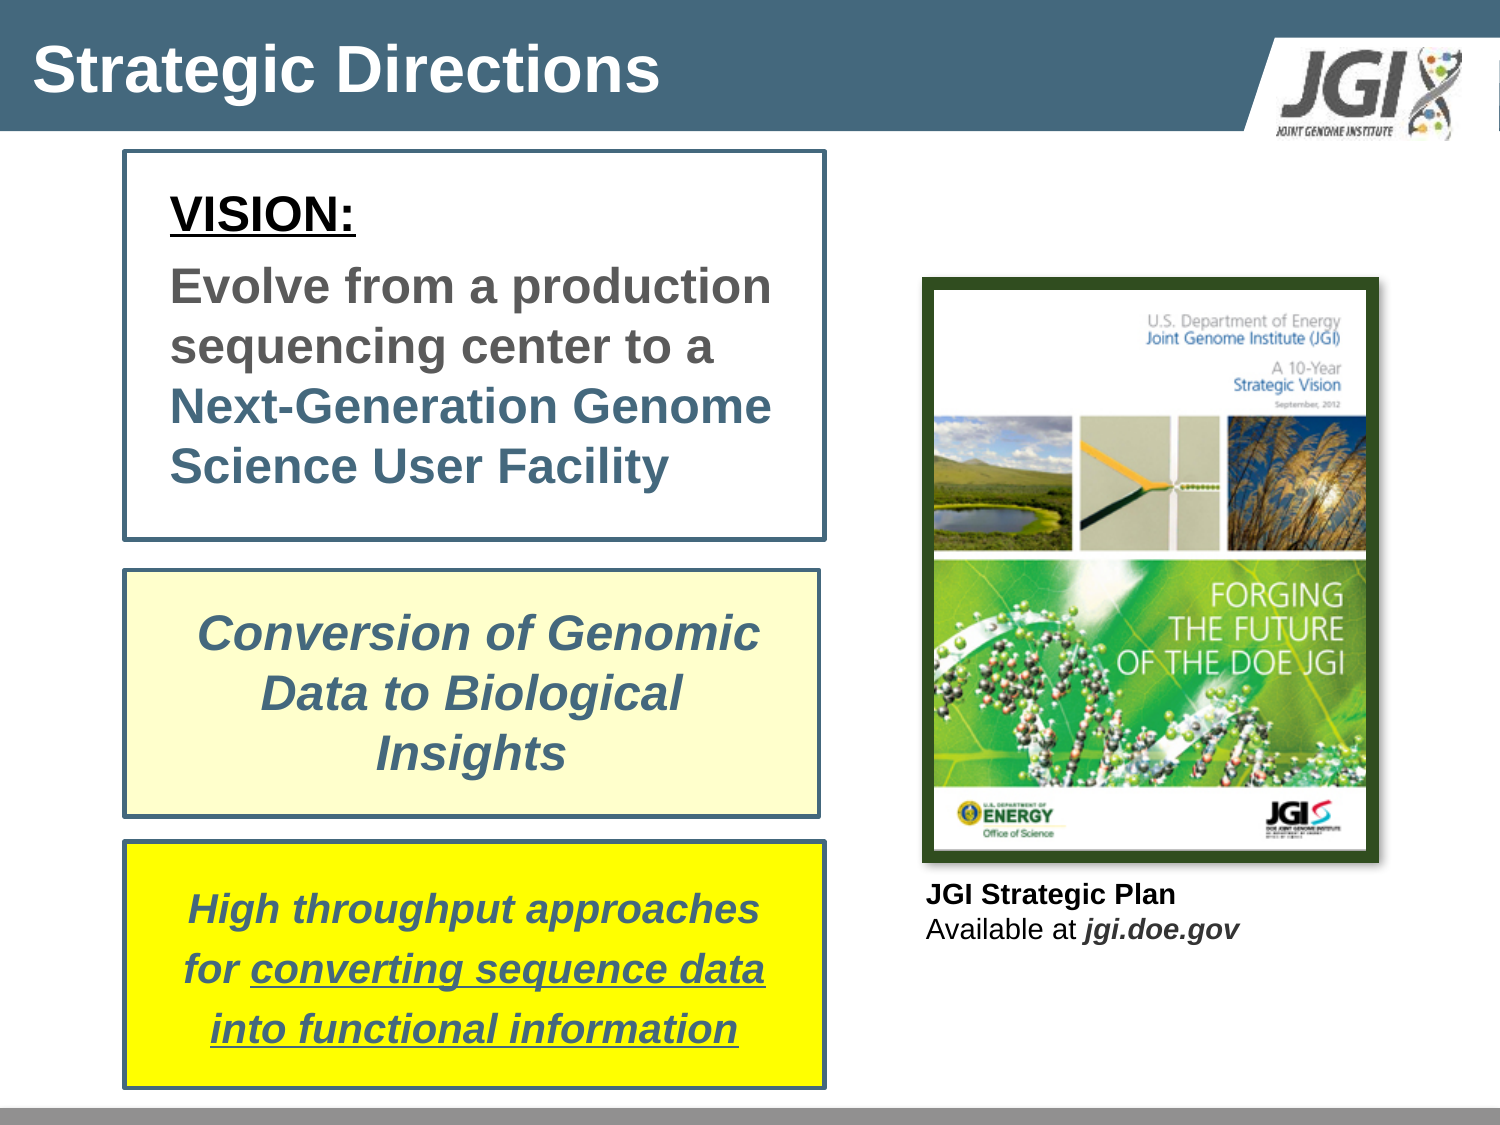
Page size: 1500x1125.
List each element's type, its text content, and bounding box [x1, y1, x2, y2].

title Strategic Directions [17, 0, 1180, 132]
picture [933, 289, 1367, 851]
text_box High throughput approaches for converting sequence data into functional information [122, 839, 827, 1090]
text_box VISION: Evolve from a production sequencing center to a Next-Generation Genome Science User Facility [122, 149, 827, 542]
text_box JGI Strategic Plan Available at jgi.doe.gov [911, 867, 1389, 988]
text_box Conversion of Genomic Data to Biological Insights [122, 568, 821, 819]
picture [1276, 47, 1462, 141]
